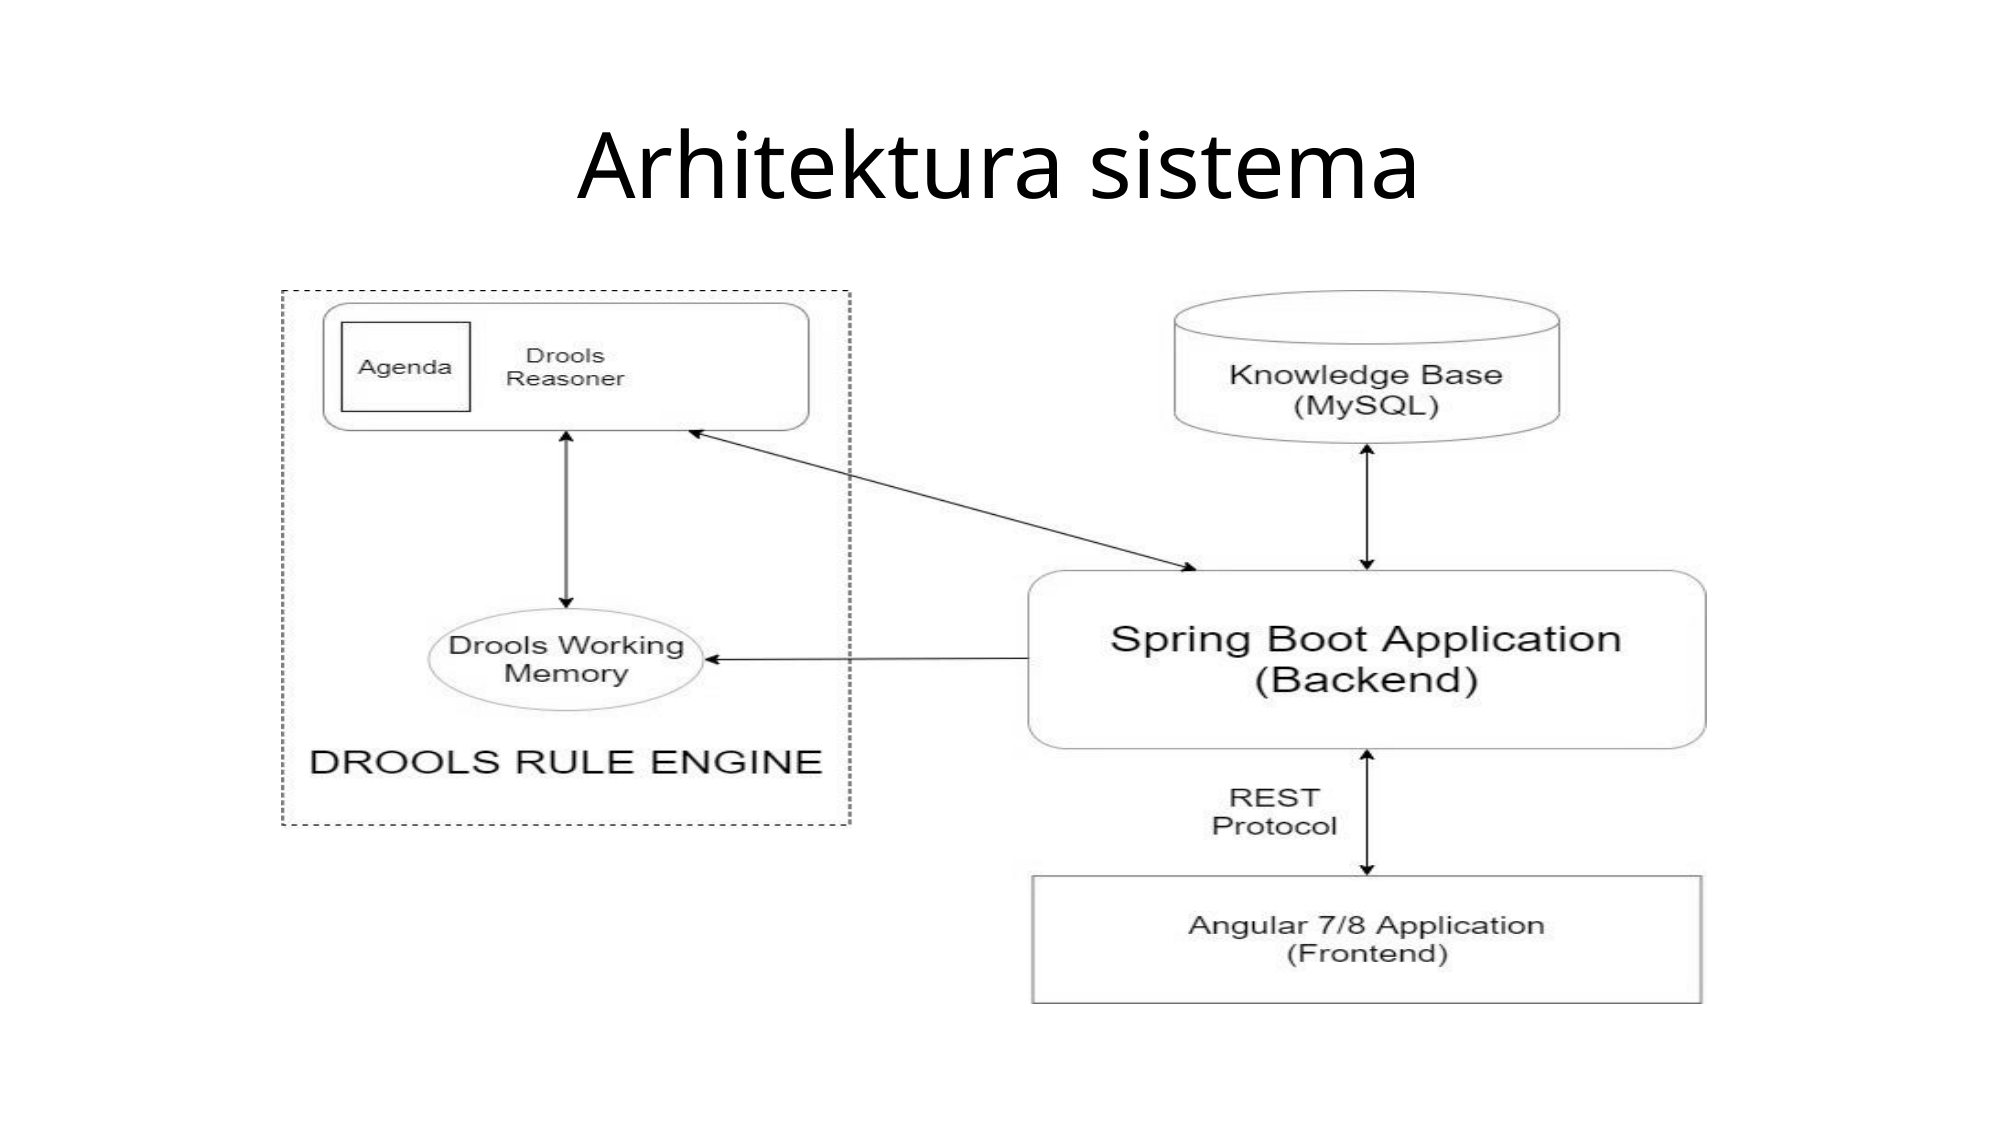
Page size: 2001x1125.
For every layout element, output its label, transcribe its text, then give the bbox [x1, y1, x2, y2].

title Arhitektura sistema [137, 59, 1863, 278]
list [281, 290, 1707, 1004]
